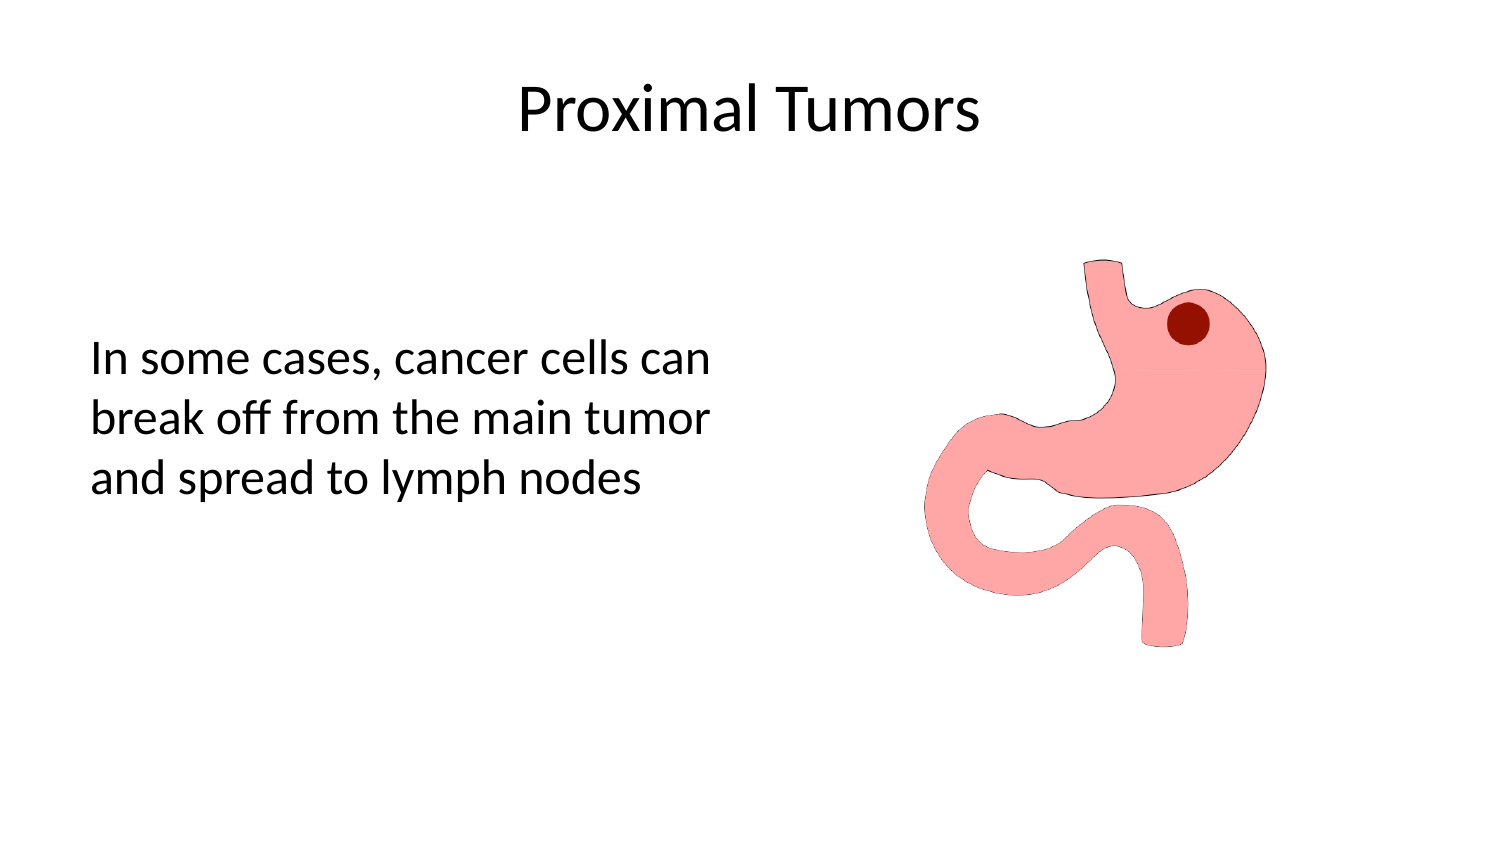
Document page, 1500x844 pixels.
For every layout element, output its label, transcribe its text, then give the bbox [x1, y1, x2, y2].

list In some cases, cancer cells can break off from the main tumor and spread to lymph nodes [75, 196, 738, 754]
picture [878, 195, 1309, 753]
title Proximal Tumors [75, 33, 1425, 175]
